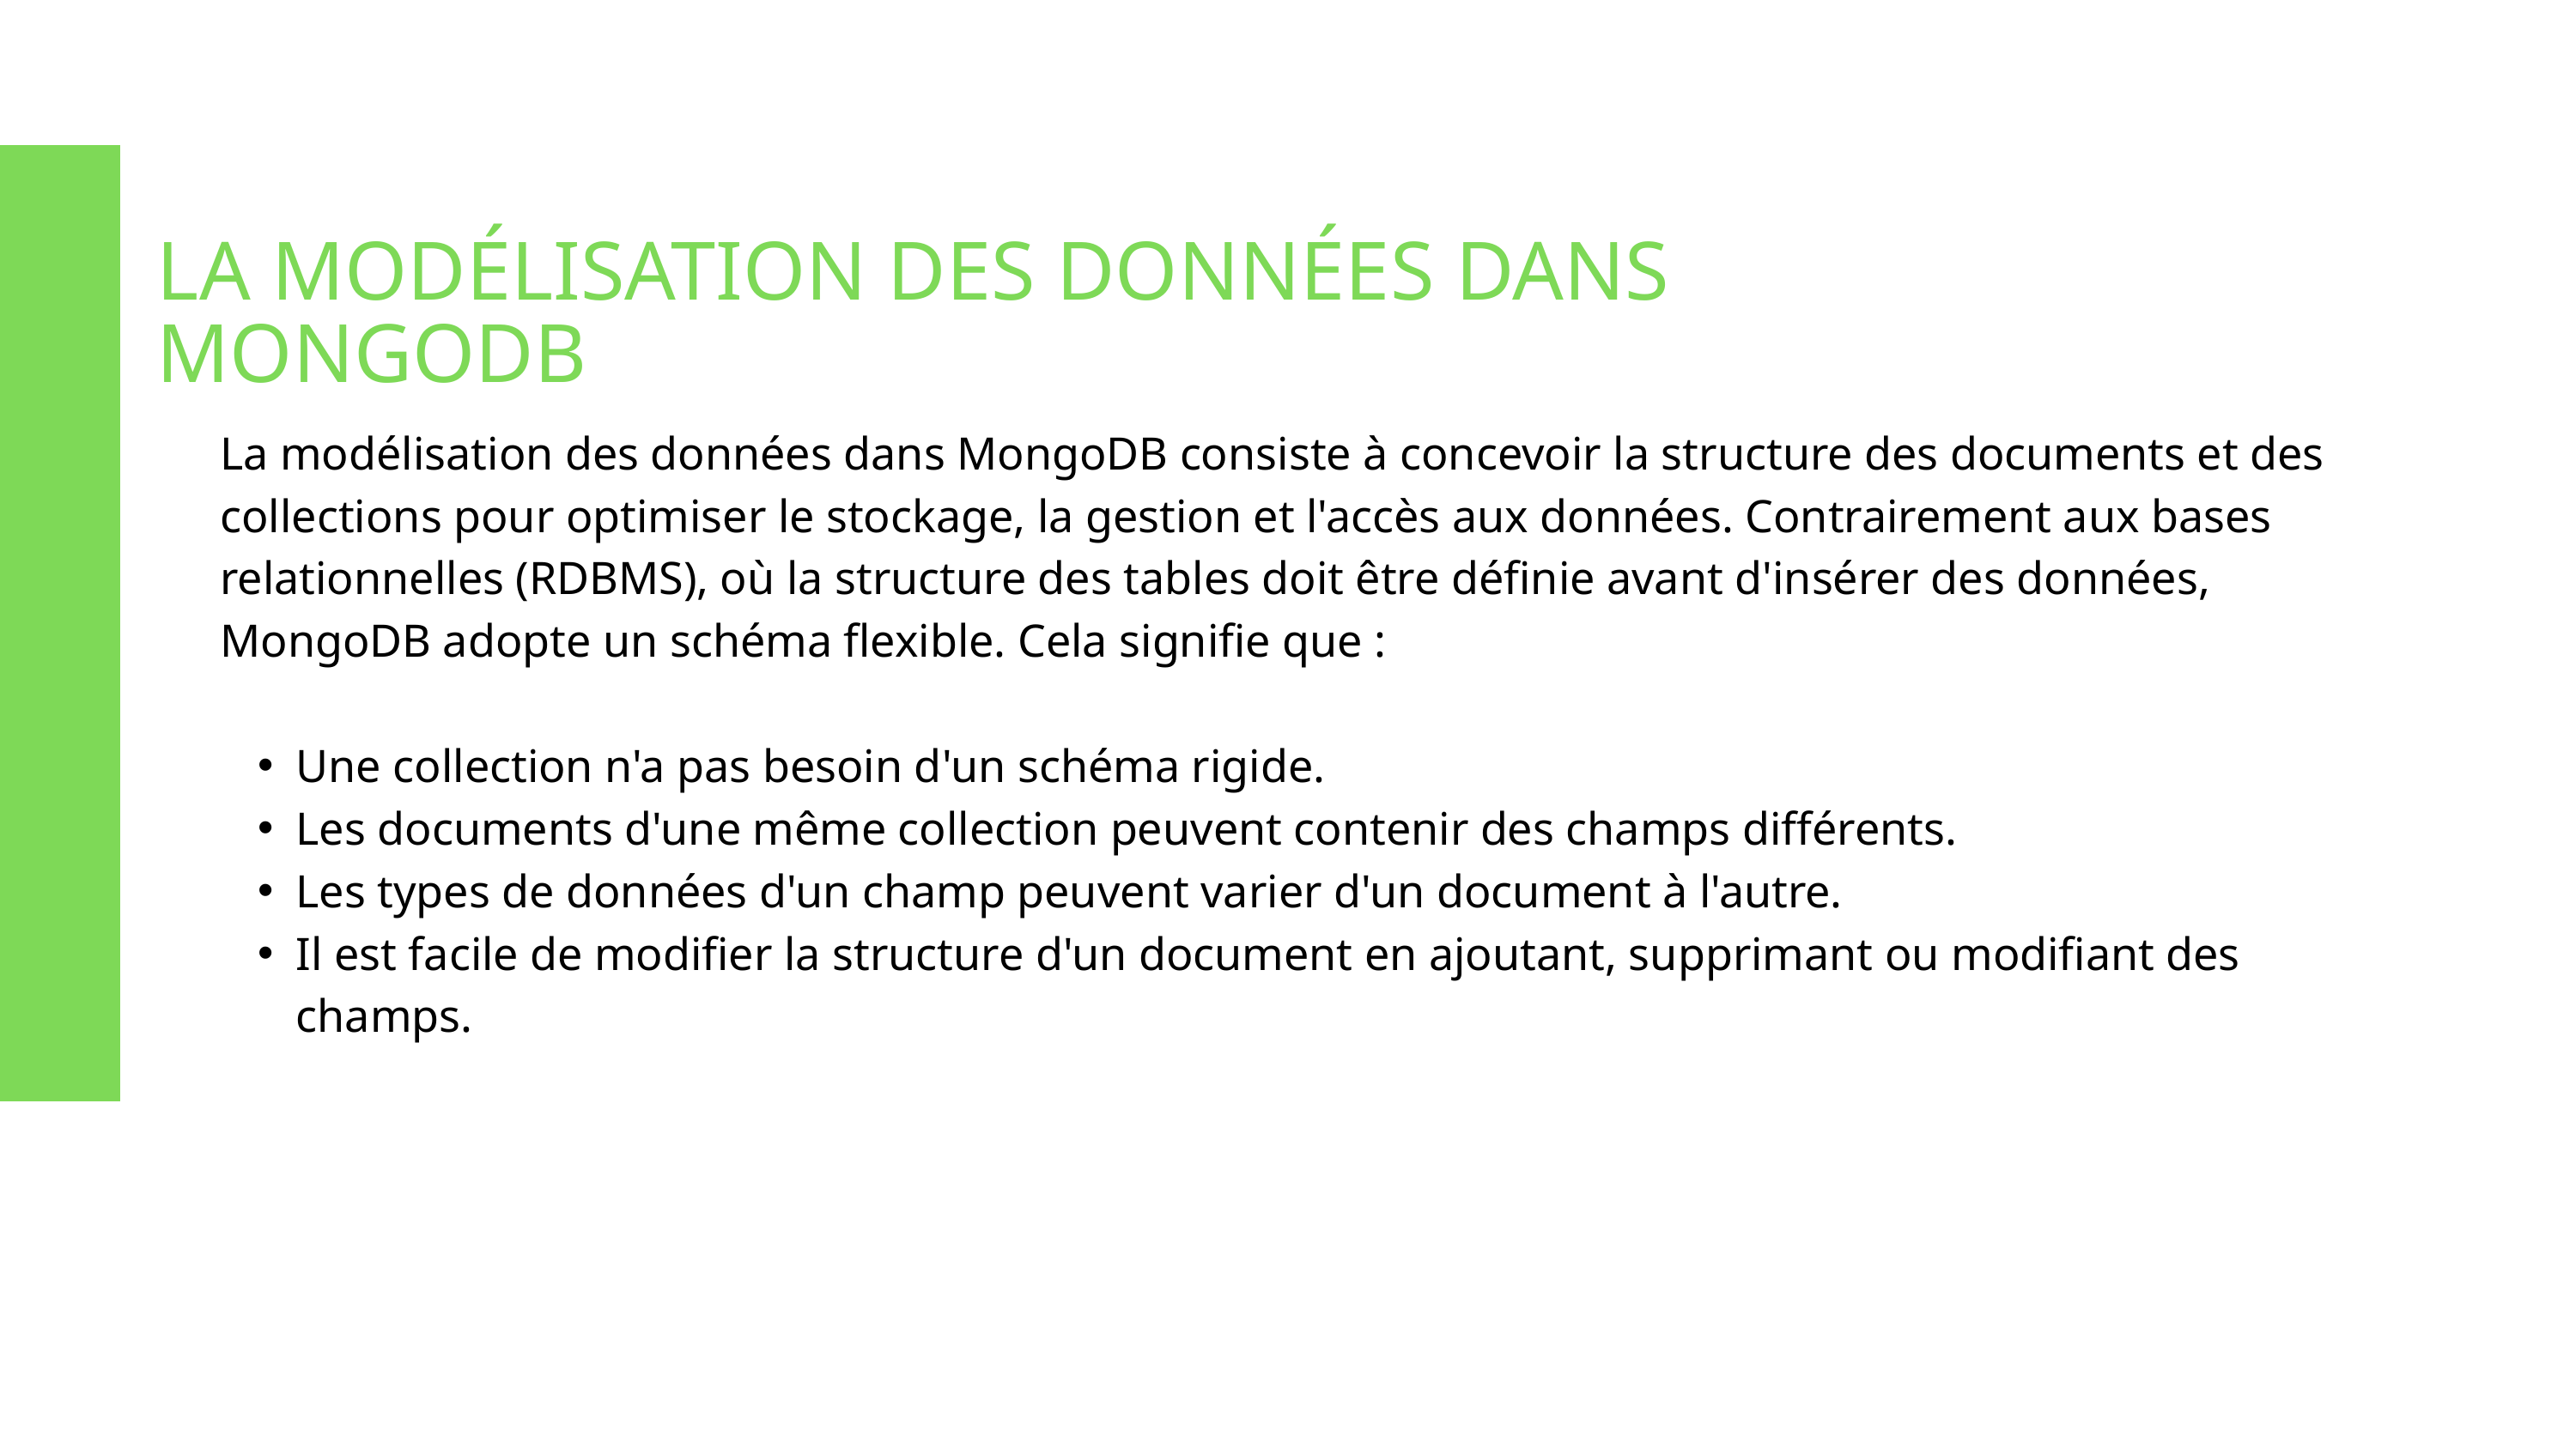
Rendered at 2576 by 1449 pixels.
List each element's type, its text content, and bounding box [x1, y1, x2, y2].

text_box La modélisation des données dans MongoDB consiste à concevoir la structure des documents et des collections pour optimiser le stockage, la gestion et l'accès aux données. Contrairement aux bases relationnelles (RDBMS), où la structure des tables doit être définie avant d'insérer des données, MongoDB adopte un schéma flexible. Cela signifie que : Une collection n'a pas besoin d'un schéma rigide. Les documents d'une même collection peuvent contenir des champs différents. Les types de données d'un champ peuvent varier d'un document à l'autre. Il est facile de modifier la structure d'un document en ajoutant, supprimant ou modifiant des champs. [220, 415, 2356, 1100]
text_box LA MODÉLISATION DES DONNÉES DANS MONGODB [156, 233, 2111, 398]
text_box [0, 144, 121, 1102]
